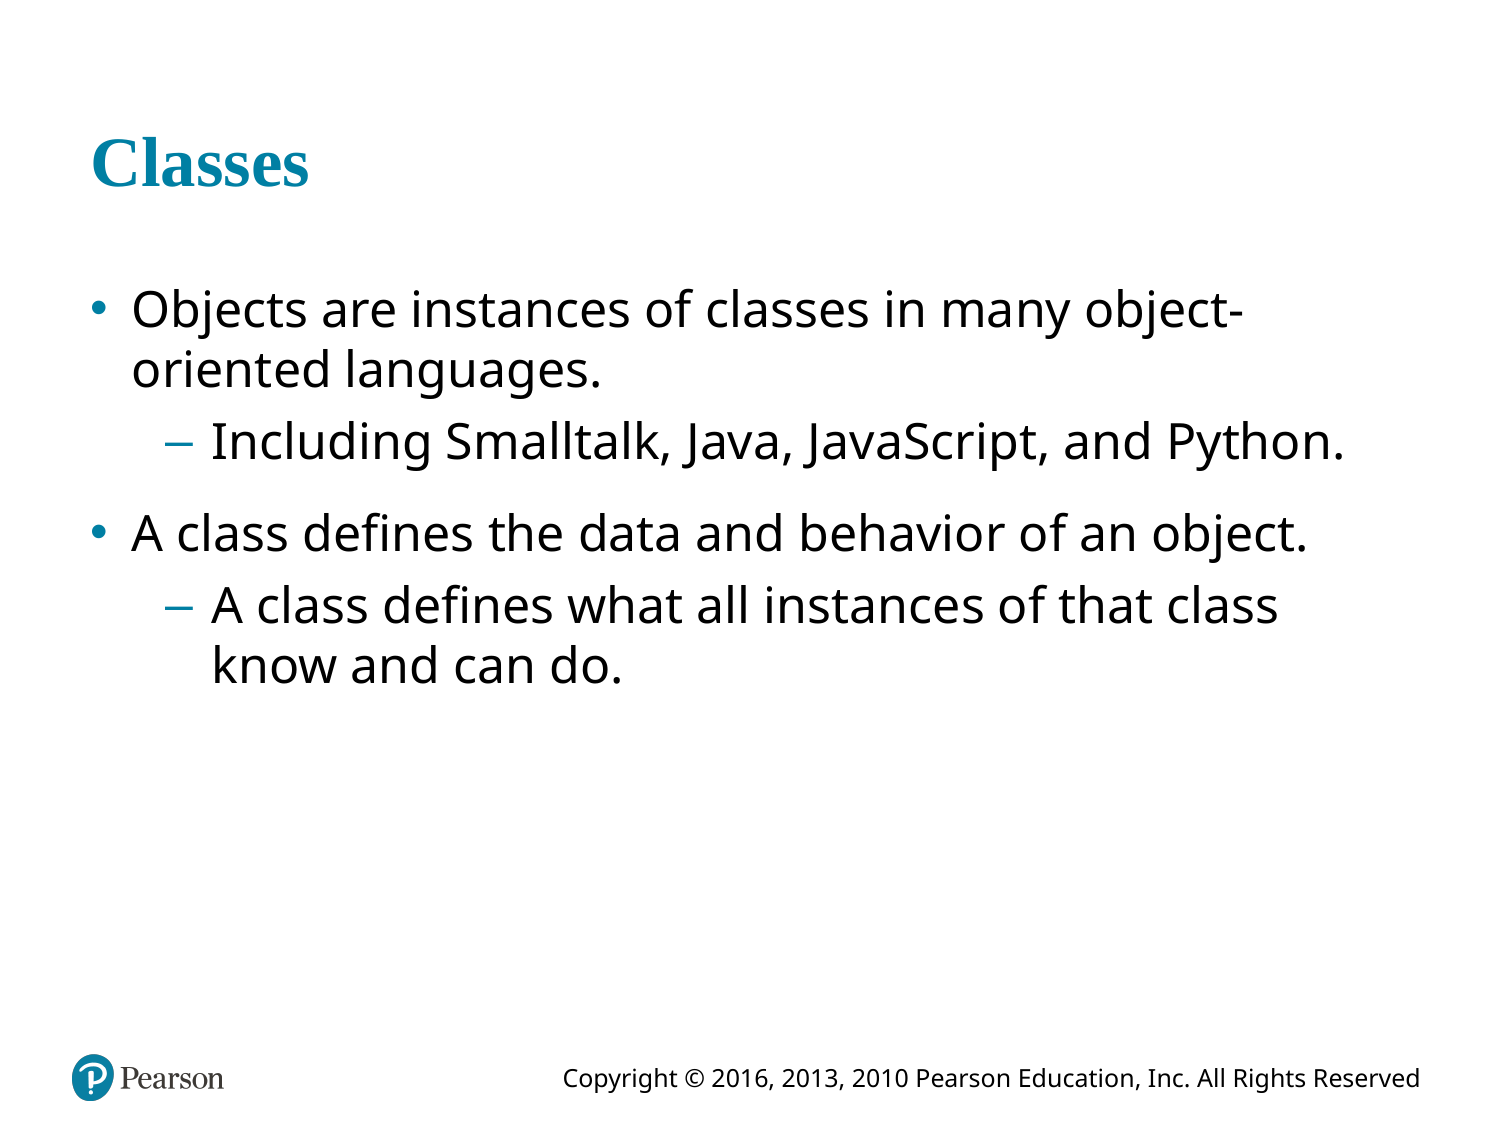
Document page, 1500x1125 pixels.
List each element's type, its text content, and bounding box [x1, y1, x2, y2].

title Classes [75, 0, 1425, 216]
picture [80, 1063, 106, 1088]
list Objects are instances of classes in many object-oriented languages. Including Smalltalk, Java, JavaScript, and Python. A class defines the data and behavior of an object. A class defines what all instances of that class know and can do. [75, 262, 1425, 931]
picture [72, 1087, 83, 1101]
picture [72, 1054, 88, 1070]
picture [98, 1054, 224, 1101]
